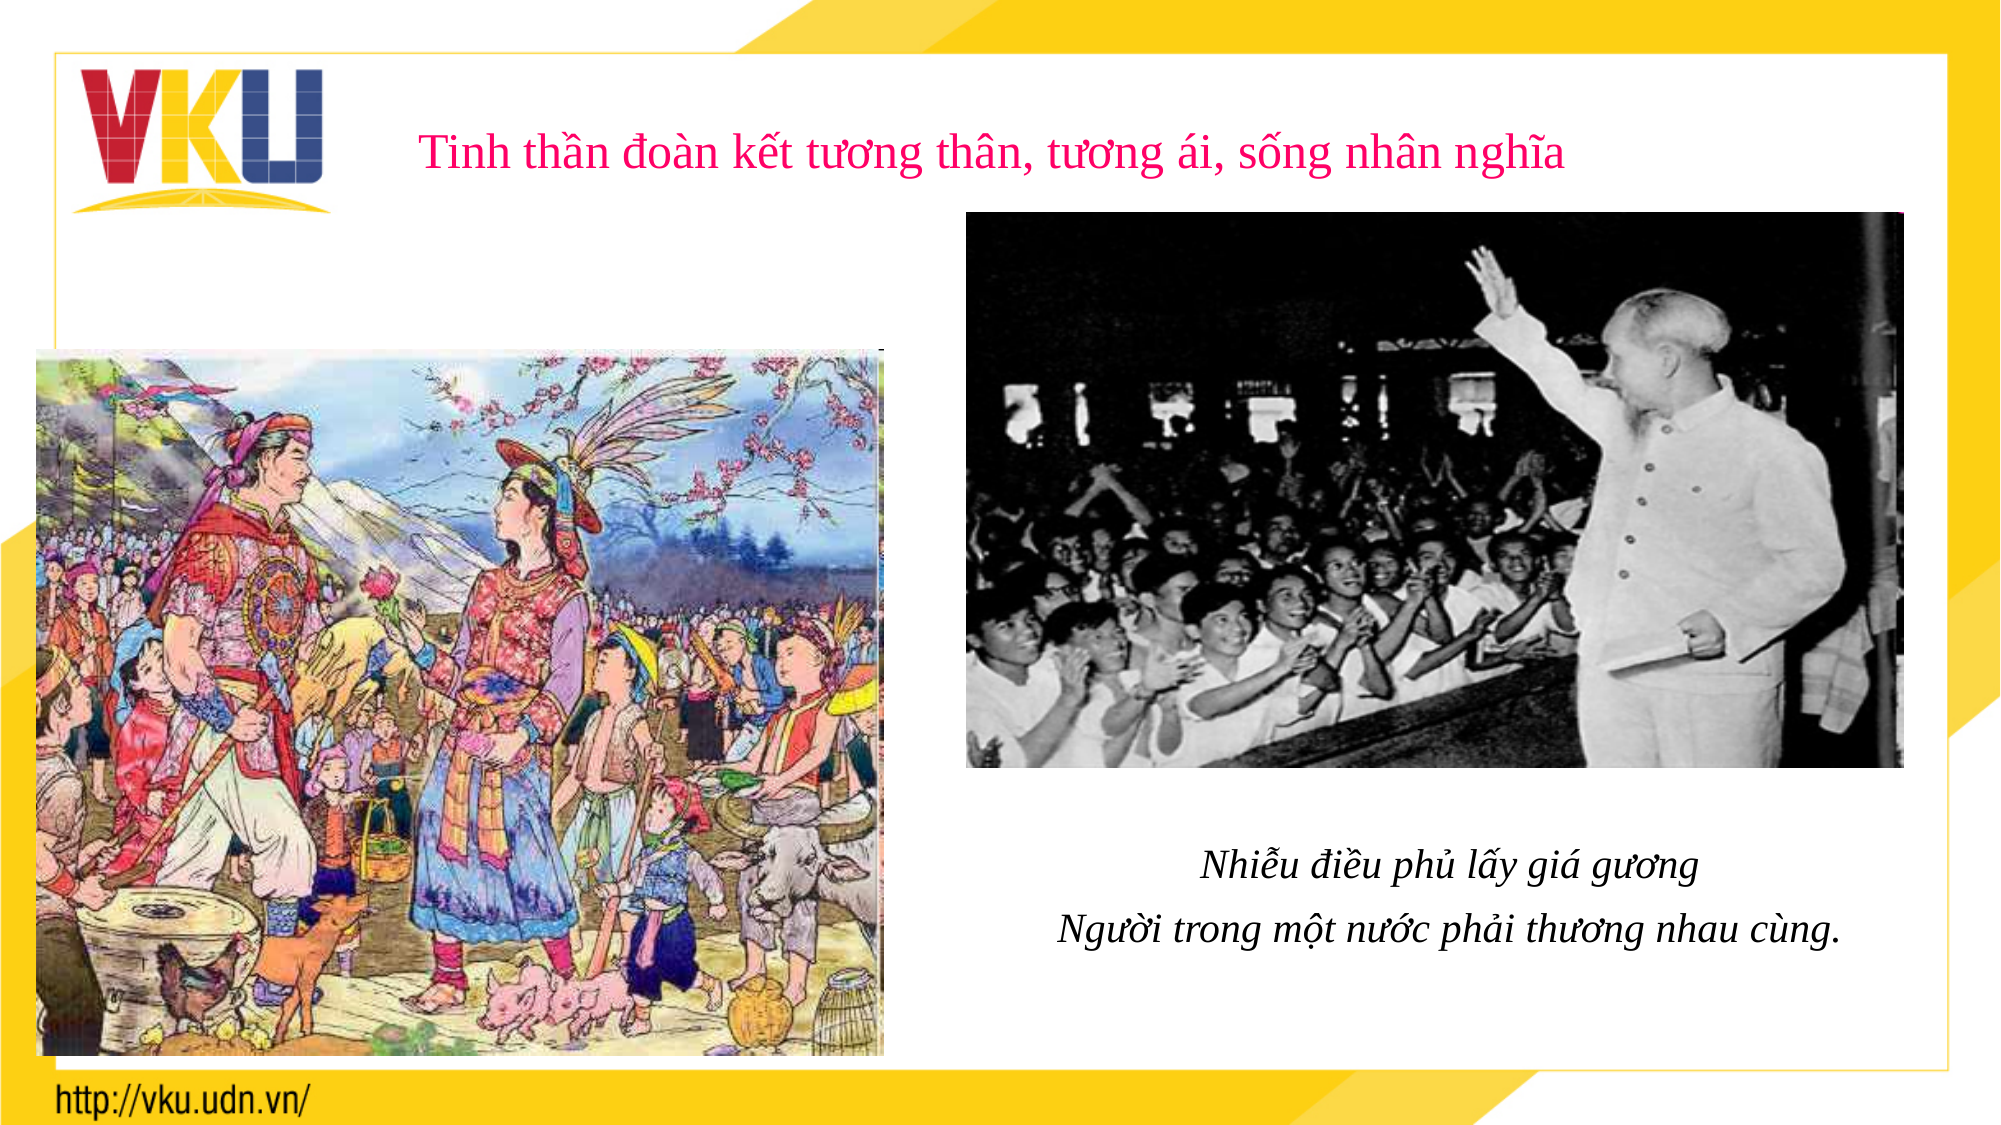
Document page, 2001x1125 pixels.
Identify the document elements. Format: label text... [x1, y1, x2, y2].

text_box Nhiễu điều phủ lấy giá gương Người trong một nước phải thương nhau cùng. [884, 837, 2000, 958]
text_box Tinh thần đoàn kết tương thân, tương ái, sống nhân nghĩa [404, 111, 1934, 187]
picture [0, 0, 2001, 1125]
